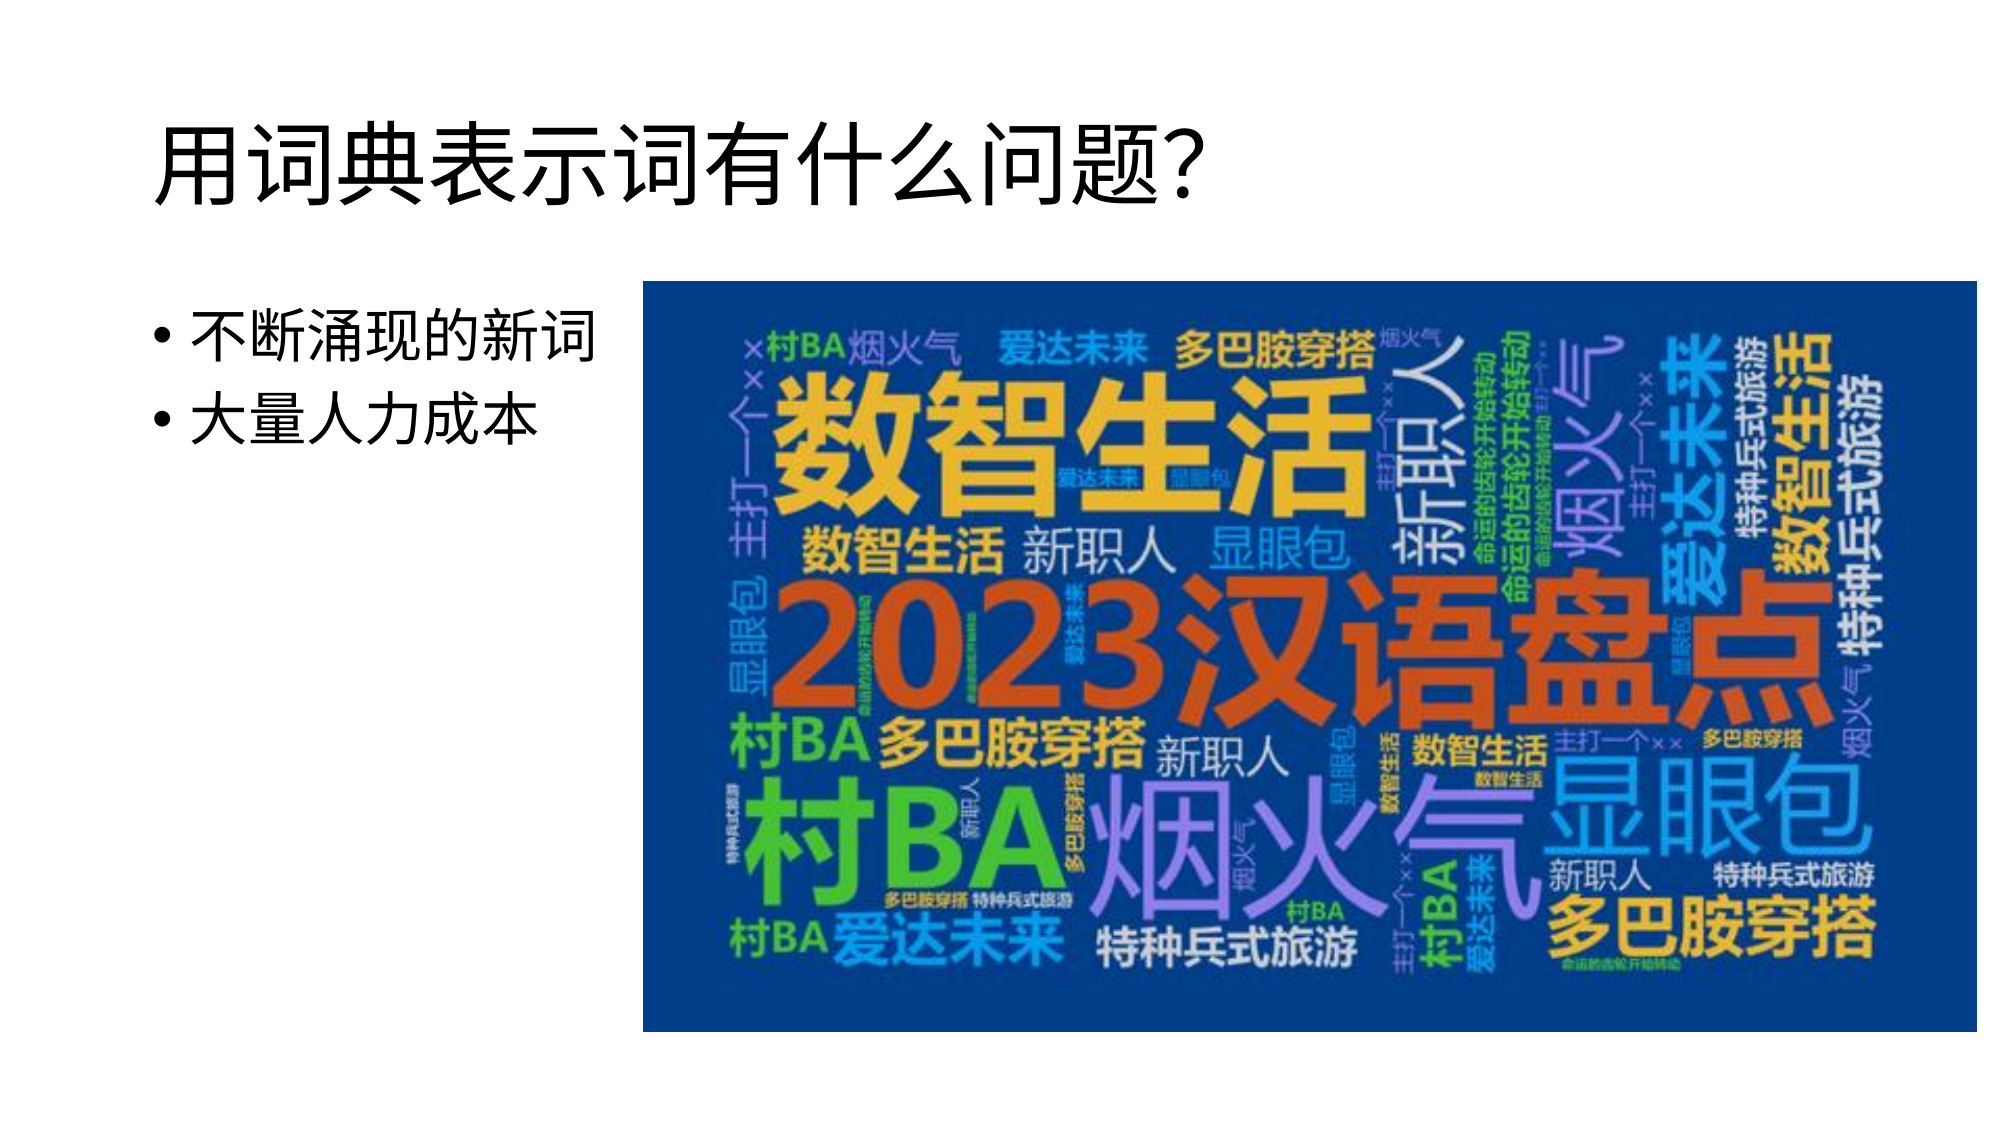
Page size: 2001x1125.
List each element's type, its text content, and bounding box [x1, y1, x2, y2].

list 不断涌现的新词 大量人力成本 [137, 299, 643, 1014]
title 用词典表示词有什么问题？ [137, 59, 1863, 278]
picture [643, 281, 1977, 1032]
